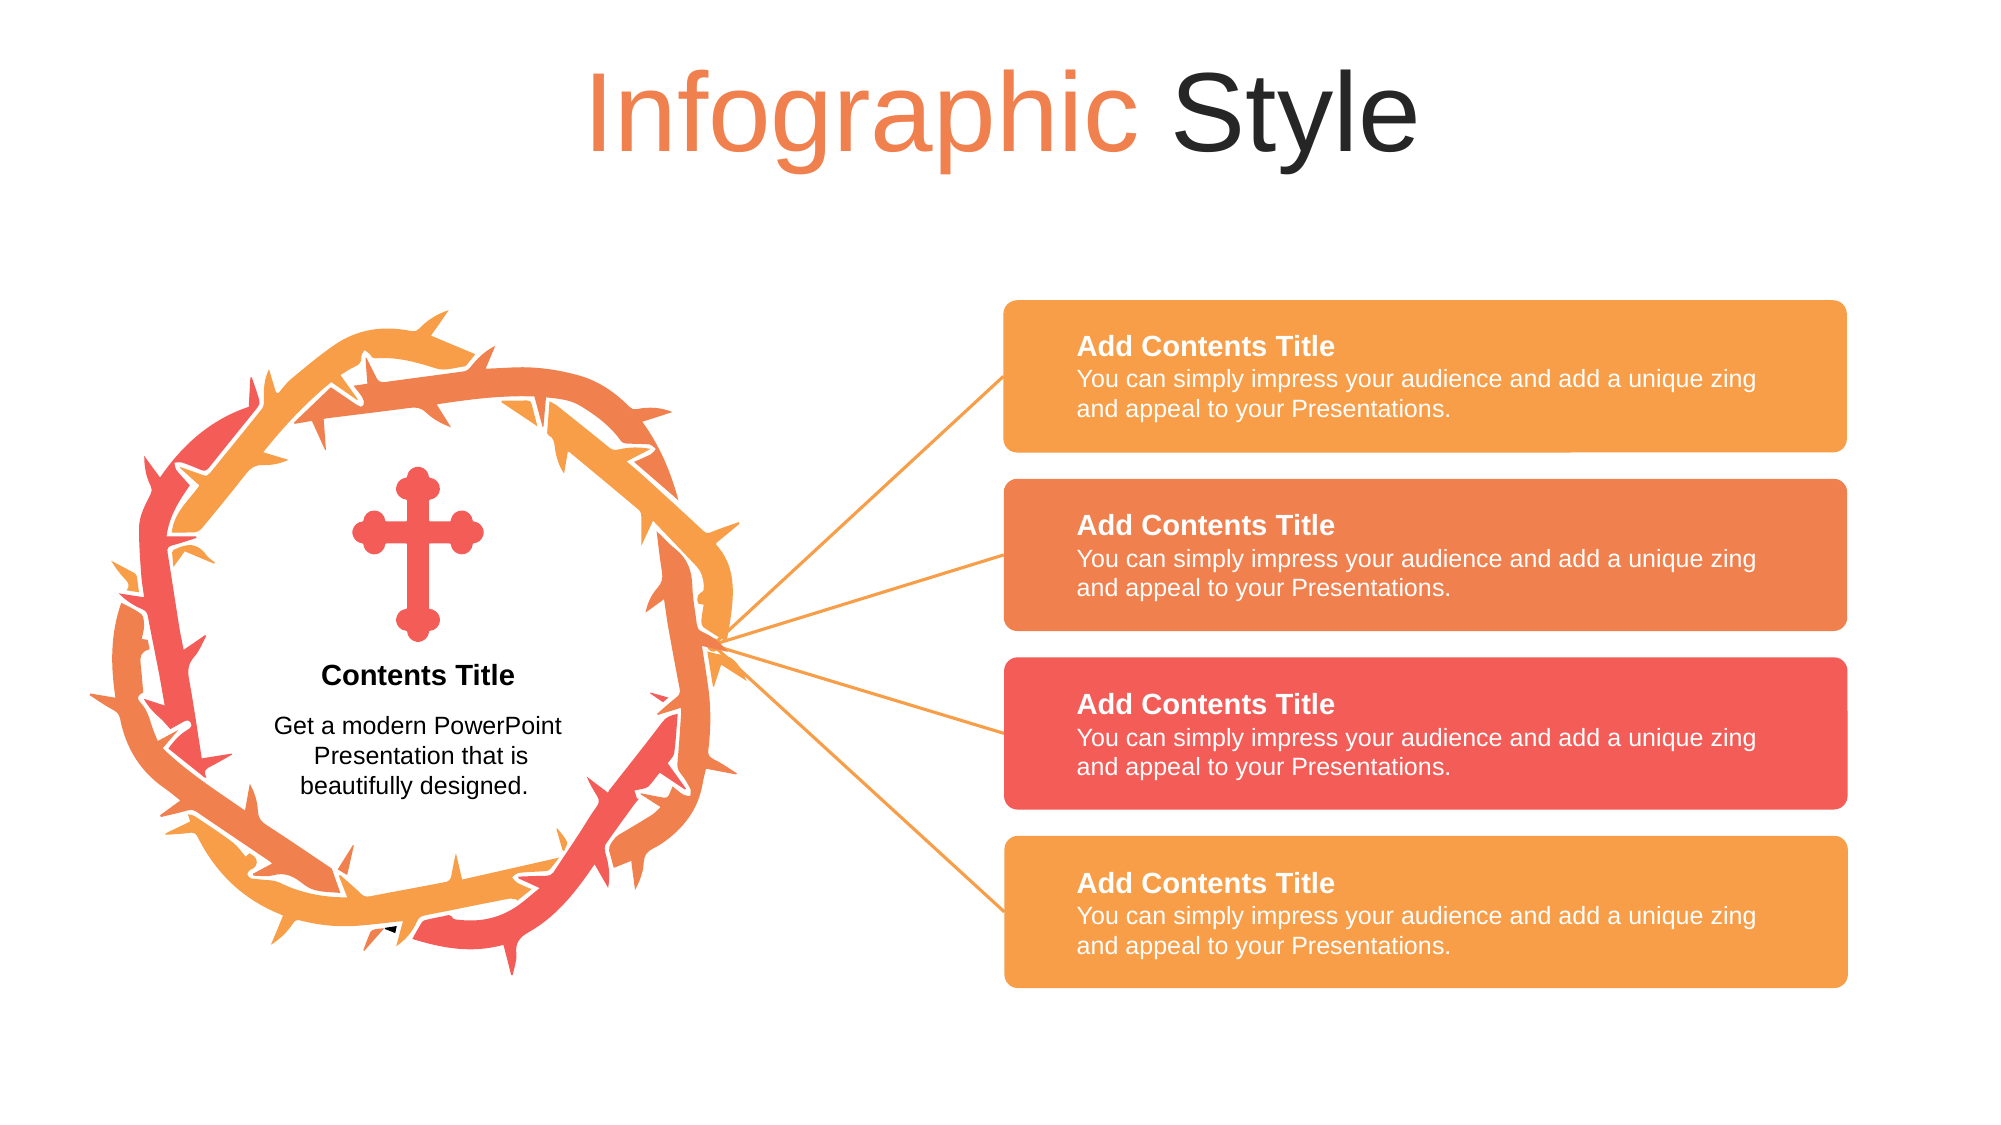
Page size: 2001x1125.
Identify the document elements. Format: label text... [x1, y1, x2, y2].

text_box [1004, 477, 1849, 633]
text_box [1003, 834, 1849, 990]
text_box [747, 554, 1004, 645]
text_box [1061, 320, 1791, 432]
list Infographic Style [53, 55, 1952, 175]
text_box [1005, 656, 1849, 811]
text_box [1002, 299, 1848, 454]
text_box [1061, 499, 1791, 611]
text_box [89, 310, 747, 975]
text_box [747, 645, 1005, 912]
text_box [1061, 678, 1791, 790]
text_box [1061, 857, 1791, 969]
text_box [747, 376, 1004, 554]
